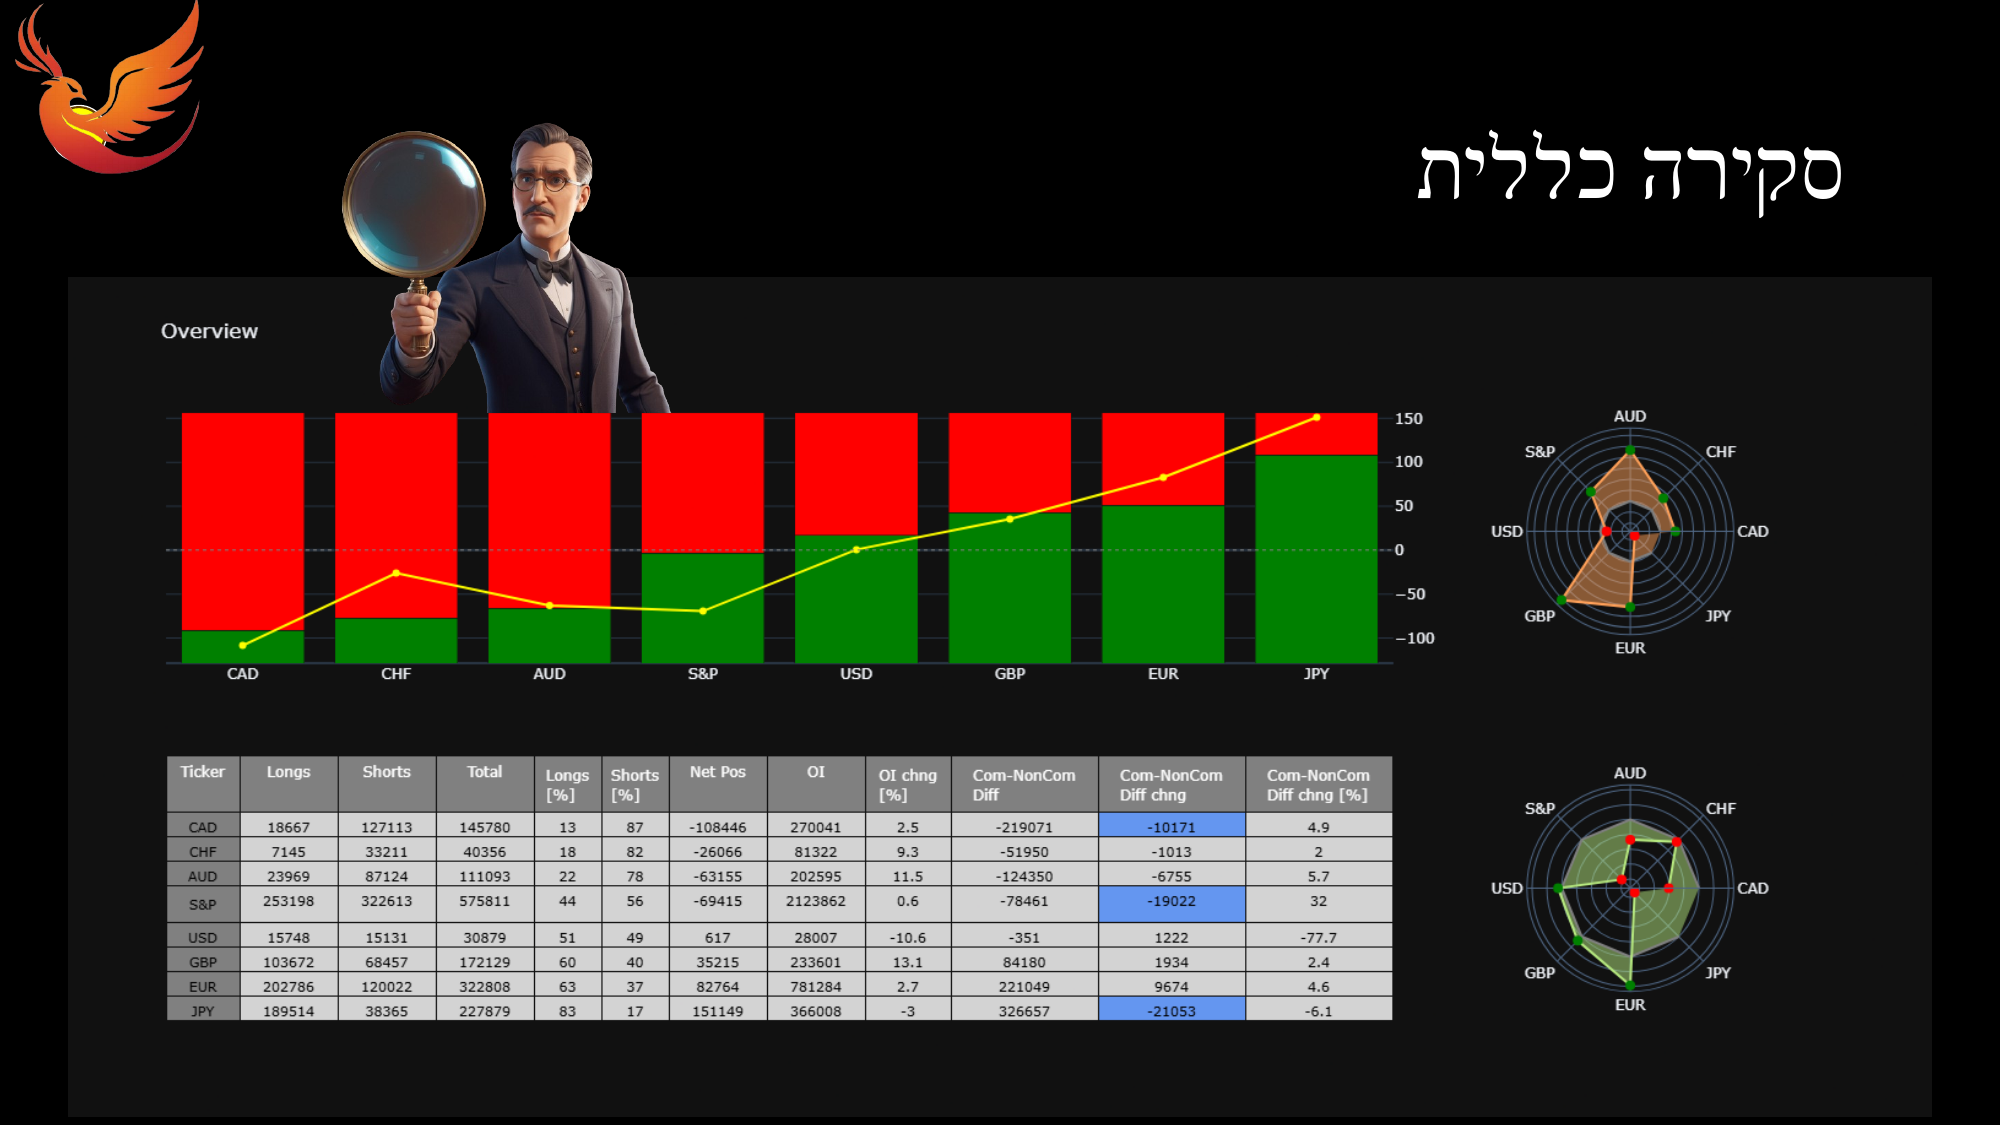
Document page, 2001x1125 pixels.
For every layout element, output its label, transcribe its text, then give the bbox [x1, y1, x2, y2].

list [68, 277, 1932, 1117]
title סקירה כללית [137, 59, 1863, 277]
picture [0, 0, 227, 185]
picture [310, 111, 698, 413]
